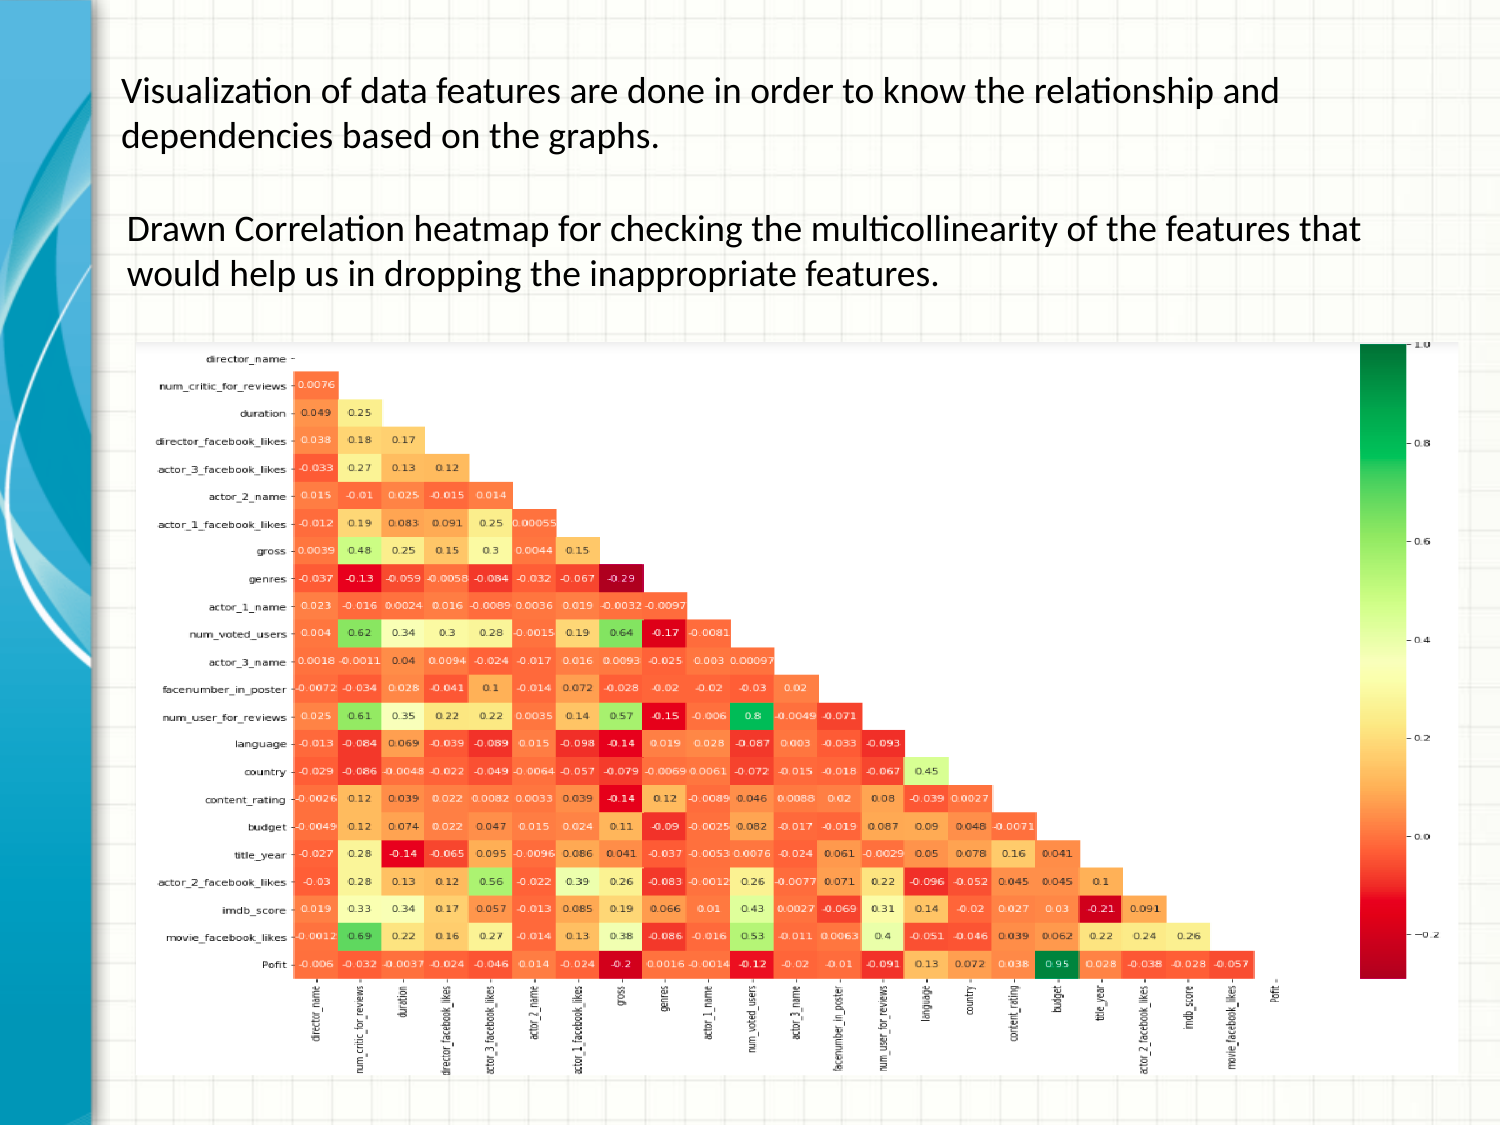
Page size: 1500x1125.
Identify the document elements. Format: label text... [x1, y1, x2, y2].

text_box Visualization of data features are done in order to know the relationship and dependencies based on the graphs. [106, 59, 1488, 164]
picture [0, 0, 1500, 1125]
text_box Drawn Correlation heatmap for checking the multicollinearity of the features that would help us in dropping the inappropriate features. [112, 197, 1459, 343]
